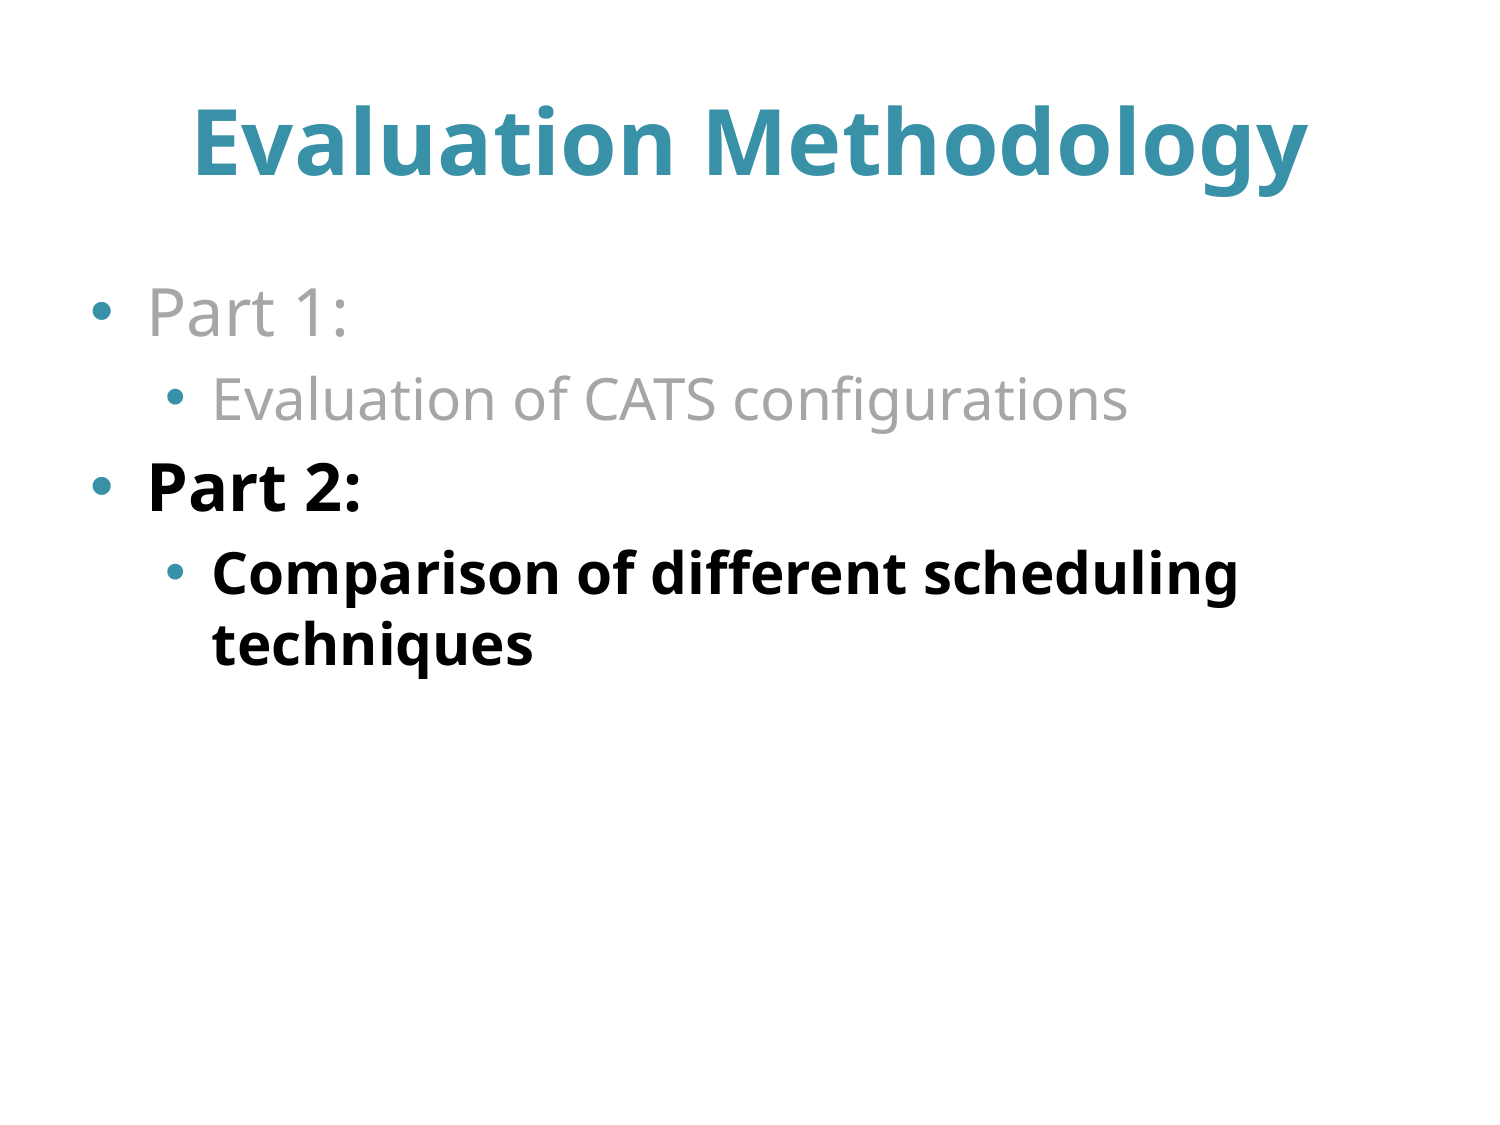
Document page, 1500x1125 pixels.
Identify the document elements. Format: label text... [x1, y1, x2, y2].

title Evaluation Methodology [75, 45, 1425, 233]
list Part 1: Evaluation of CATS configurations Part 2: Comparison of different scheduling techniques [75, 262, 1425, 1005]
